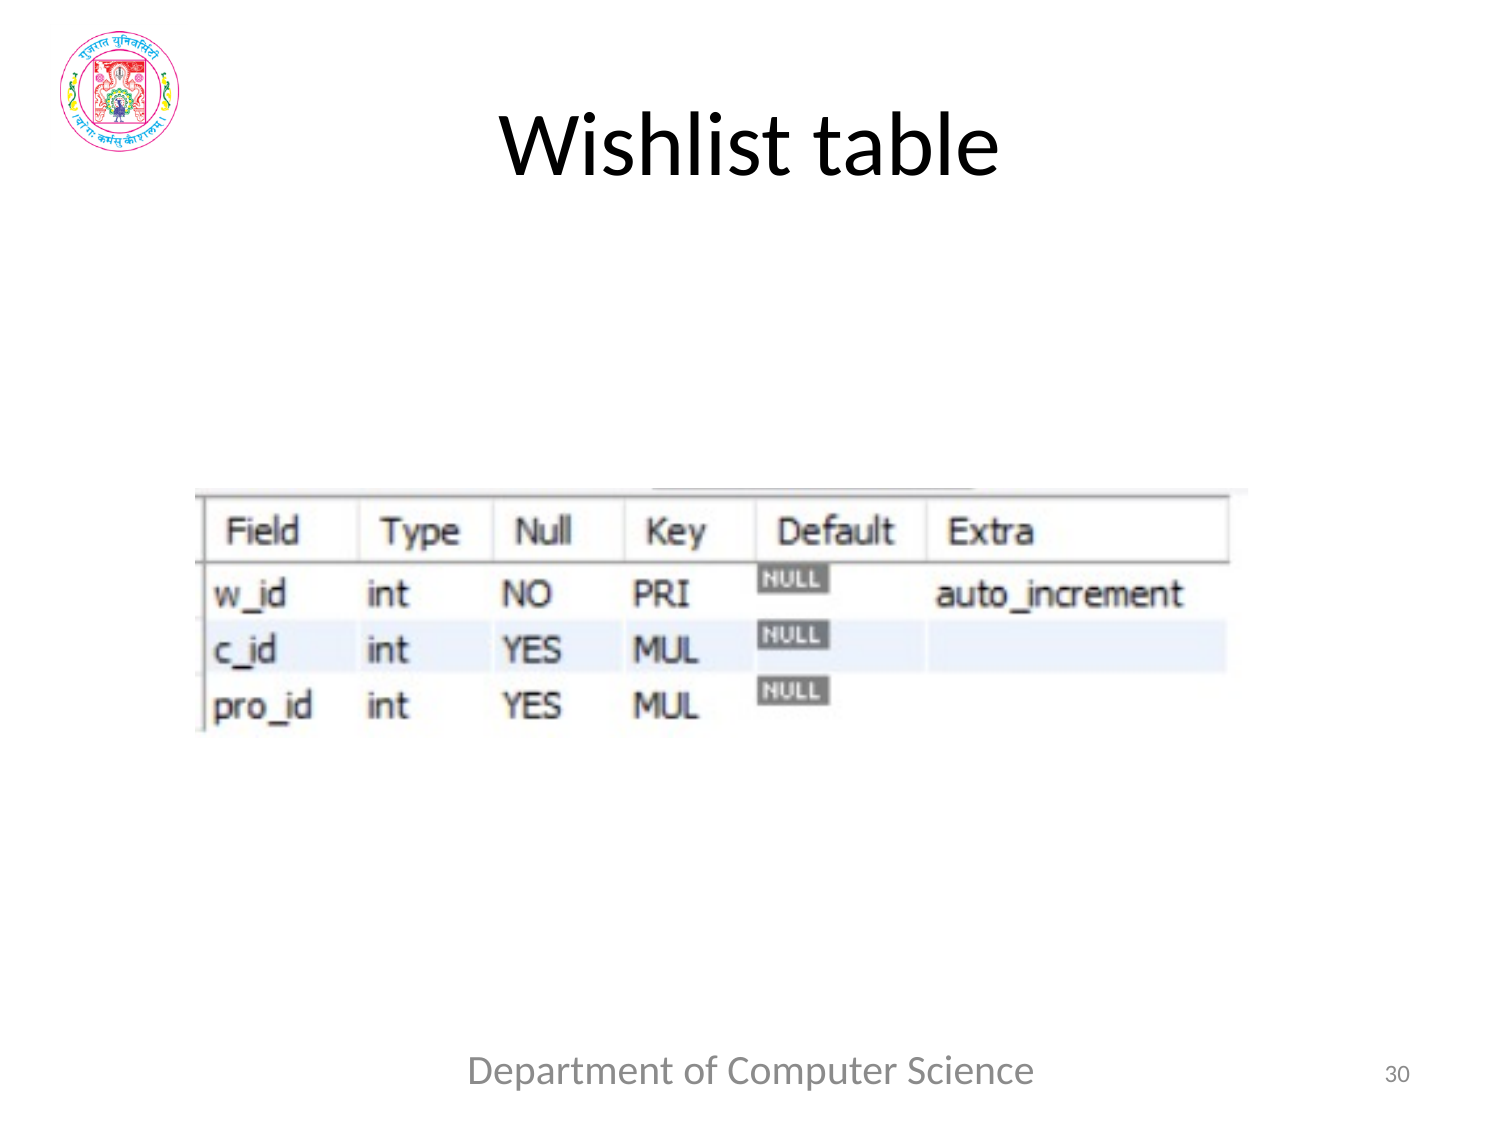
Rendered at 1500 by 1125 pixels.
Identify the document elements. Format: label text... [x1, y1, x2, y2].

footer Department of Computer Science [425, 1037, 1088, 1098]
slide_number 30 [1074, 1042, 1425, 1103]
picture [194, 487, 1249, 738]
picture [50, 24, 188, 157]
title Wishlist table [75, 45, 1425, 233]
